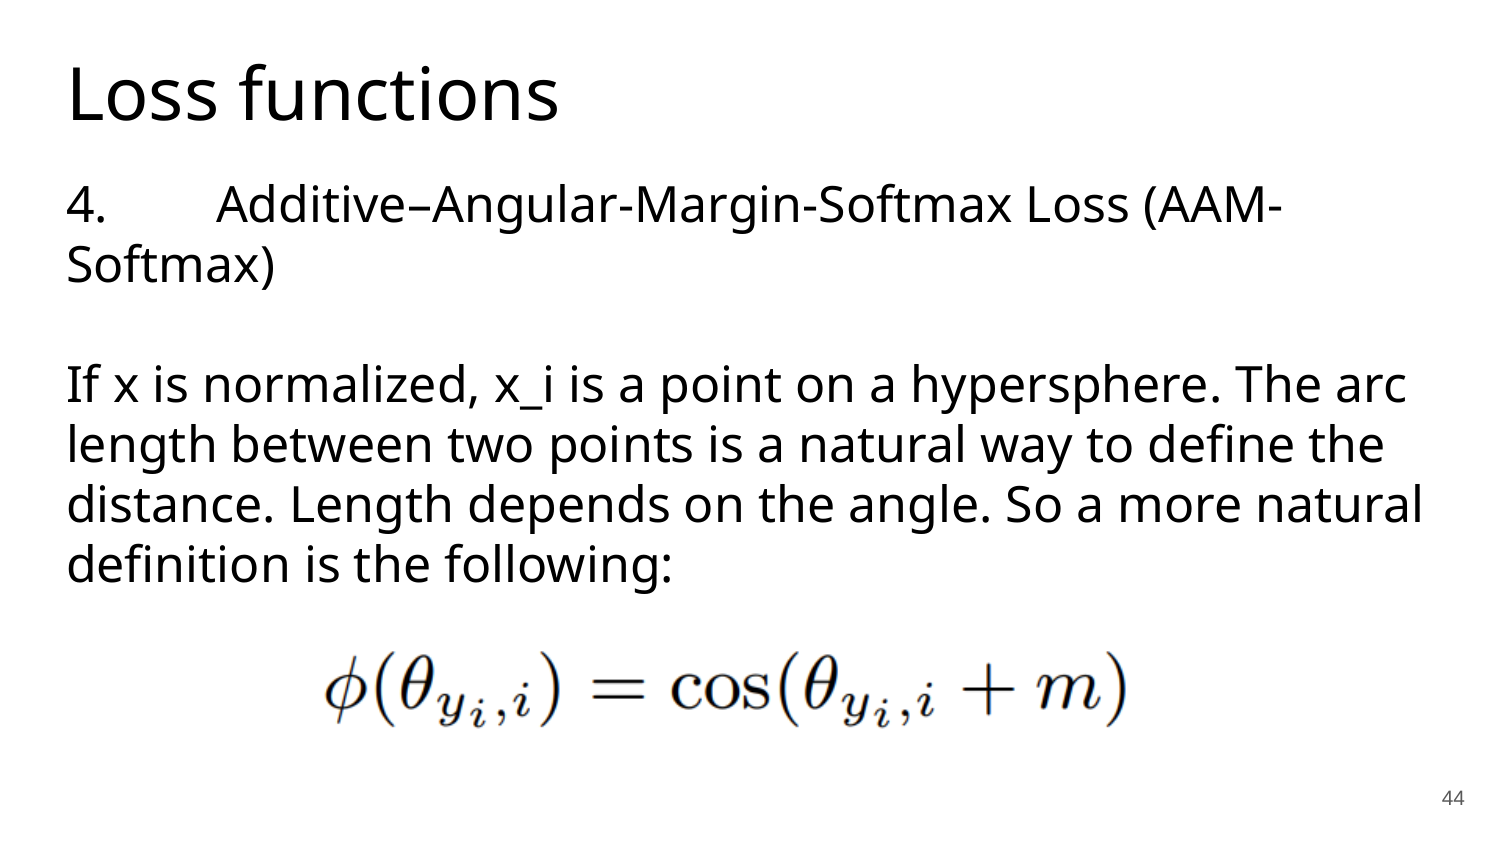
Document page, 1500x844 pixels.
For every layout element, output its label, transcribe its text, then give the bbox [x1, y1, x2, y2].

picture [261, 627, 1168, 743]
title Loss functions [51, 32, 1449, 151]
text_box 4. Additive–Angular-Margin-Softmax Loss (AAM-Softmax) If x is normalized, x_i is a point on a hypersphere. The arc length between two points is a natural way to define the distance. Length depends on the angle. So a more natural definition is the following: [51, 157, 1480, 422]
slide_number ‹#› [1389, 764, 1480, 830]
